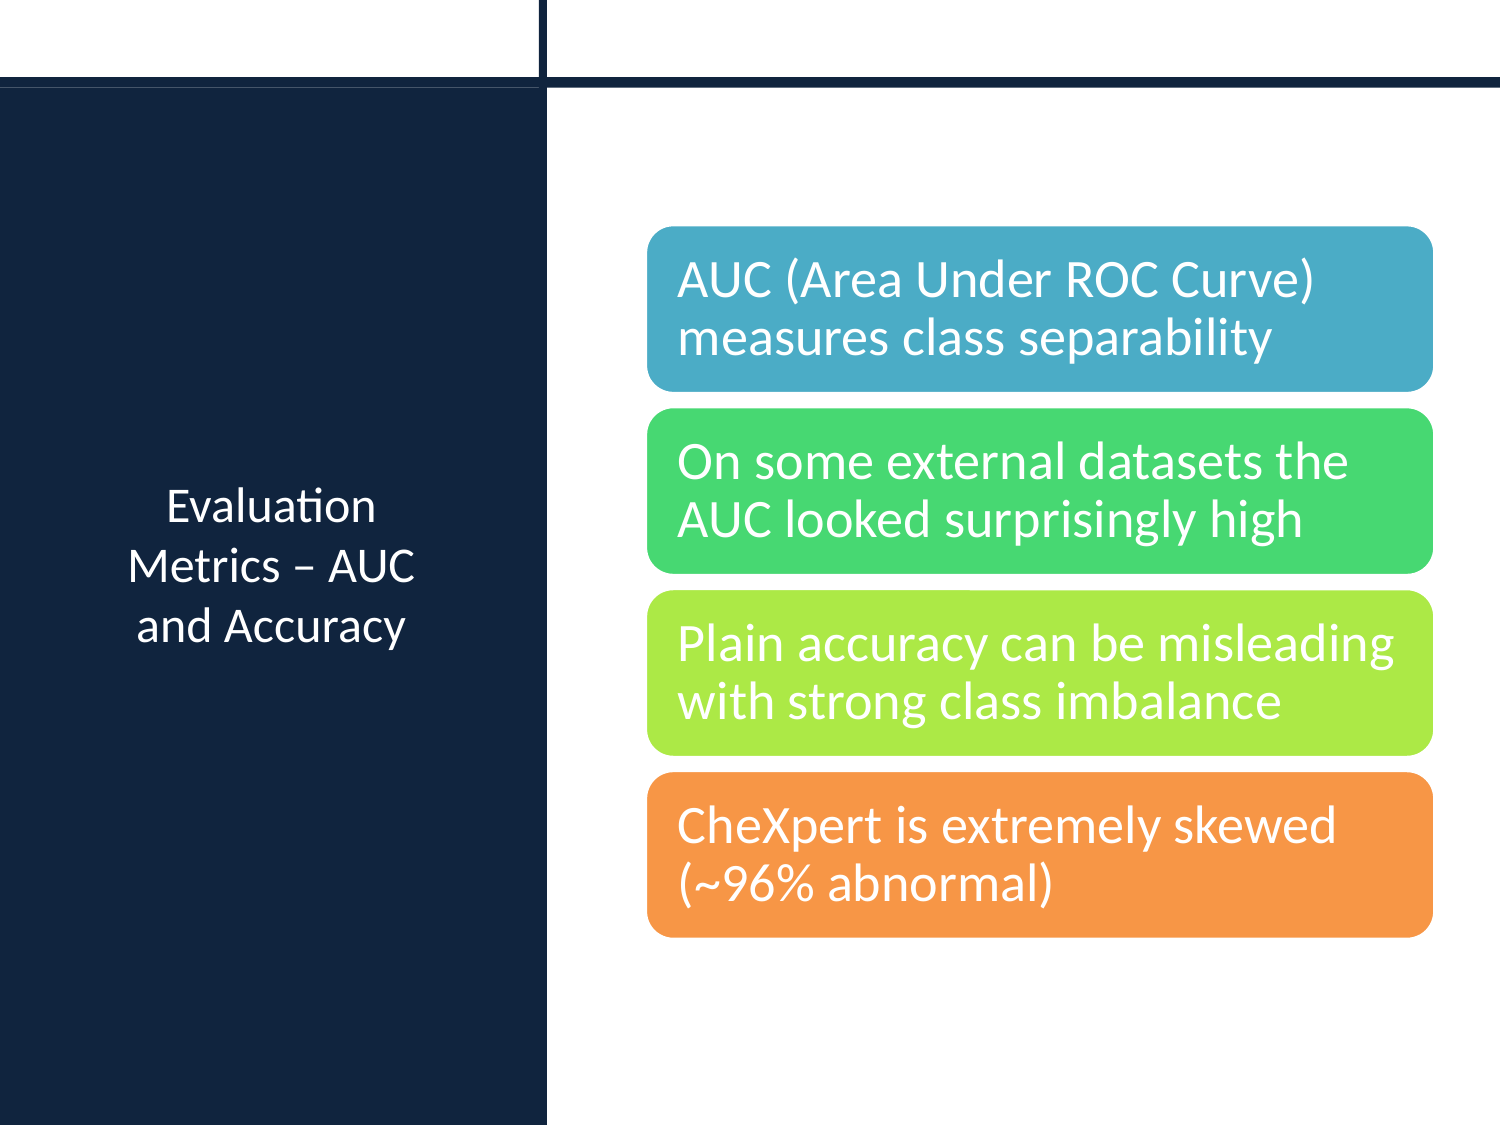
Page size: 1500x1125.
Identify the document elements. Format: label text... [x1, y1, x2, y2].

title Evaluation Metrics – AUC and Accuracy [73, 125, 469, 1000]
text_box [0, 90, 537, 1125]
text_box [0, 0, 537, 75]
text_box [537, 90, 549, 1125]
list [644, 164, 1436, 1000]
text_box [537, 0, 549, 75]
text_box [549, 90, 1500, 1125]
text_box [0, 75, 1500, 90]
text_box [549, 0, 1500, 75]
